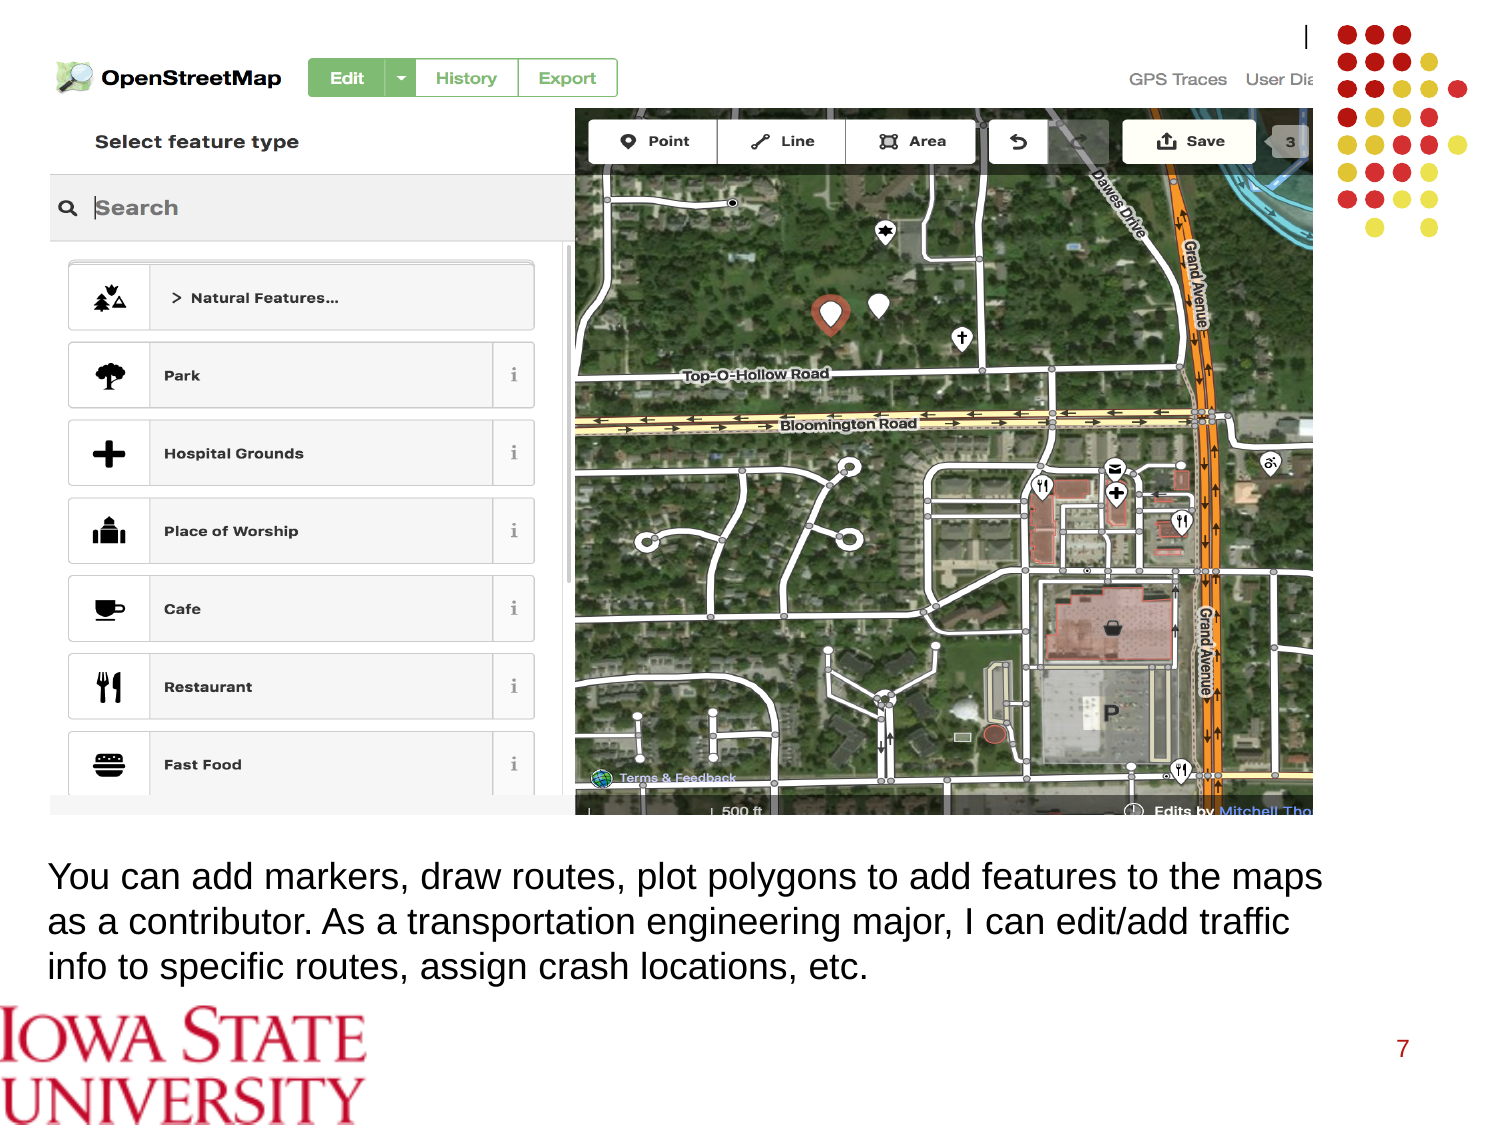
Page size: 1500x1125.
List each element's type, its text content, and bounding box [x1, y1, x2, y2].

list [50, 49, 1313, 816]
text_box You can add markers, draw routes, plot polygons to add features to the maps as a contributor. As a transportation engineering major, I can edit/add traffic info to specific routes, assign crash locations, etc. [32, 844, 1363, 995]
picture [0, 0, 1500, 1125]
slide_number 7 [1074, 1025, 1425, 1100]
